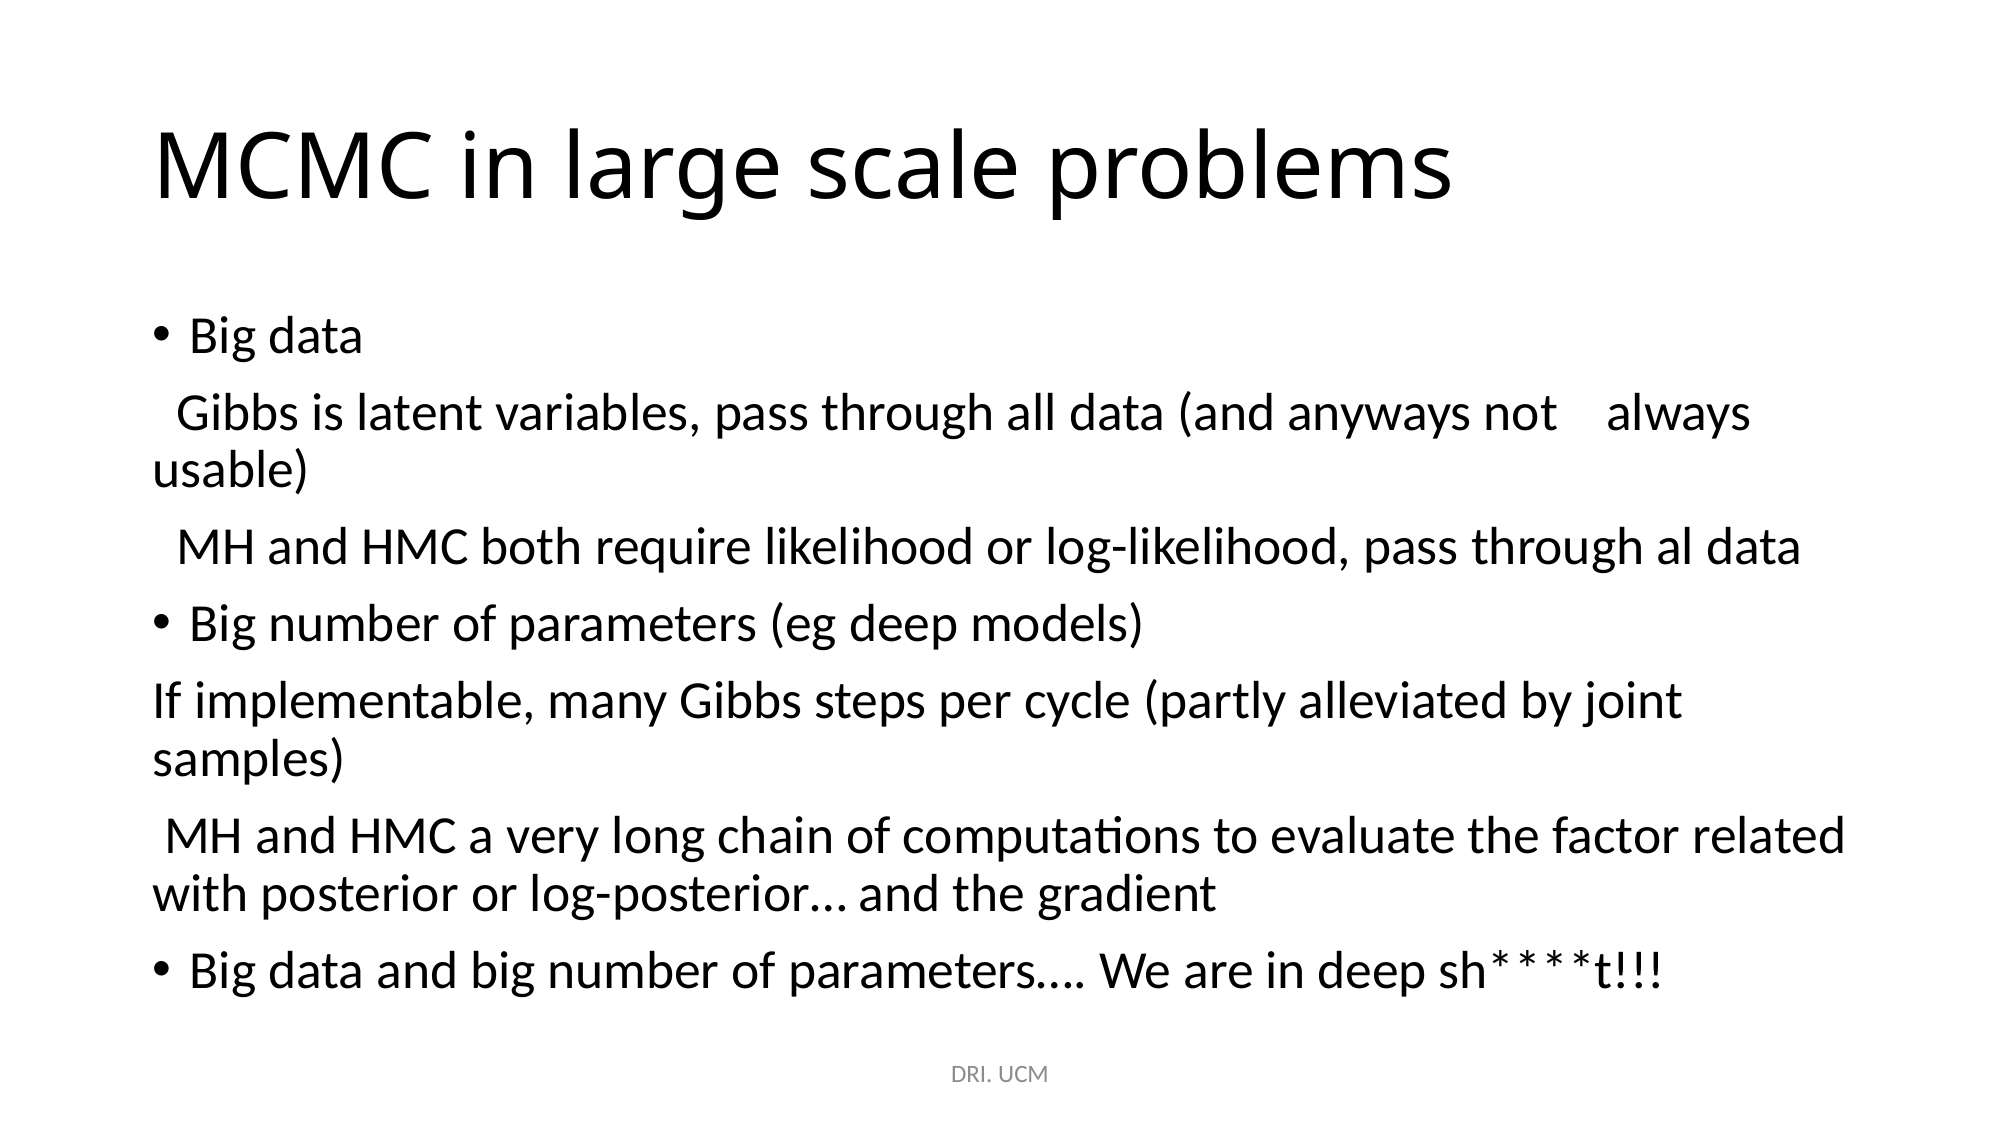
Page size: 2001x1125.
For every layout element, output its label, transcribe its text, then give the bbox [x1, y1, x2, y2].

list Big data Gibbs is latent variables, pass through all data (and anyways not always usable) MH and HMC both require likelihood or log-likelihood, pass through al data Big number of parameters (eg deep models) If implementable, many Gibbs steps per cycle (partly alleviated by joint samples) MH and HMC a very long chain of computations to evaluate the factor related with posterior or log-posterior… and the gradient Big data and big number of parameters…. We are in deep sh****t!!! [137, 299, 1863, 1014]
title MCMC in large scale problems [137, 59, 1863, 278]
footer DRI. UCM [662, 1042, 1338, 1103]
